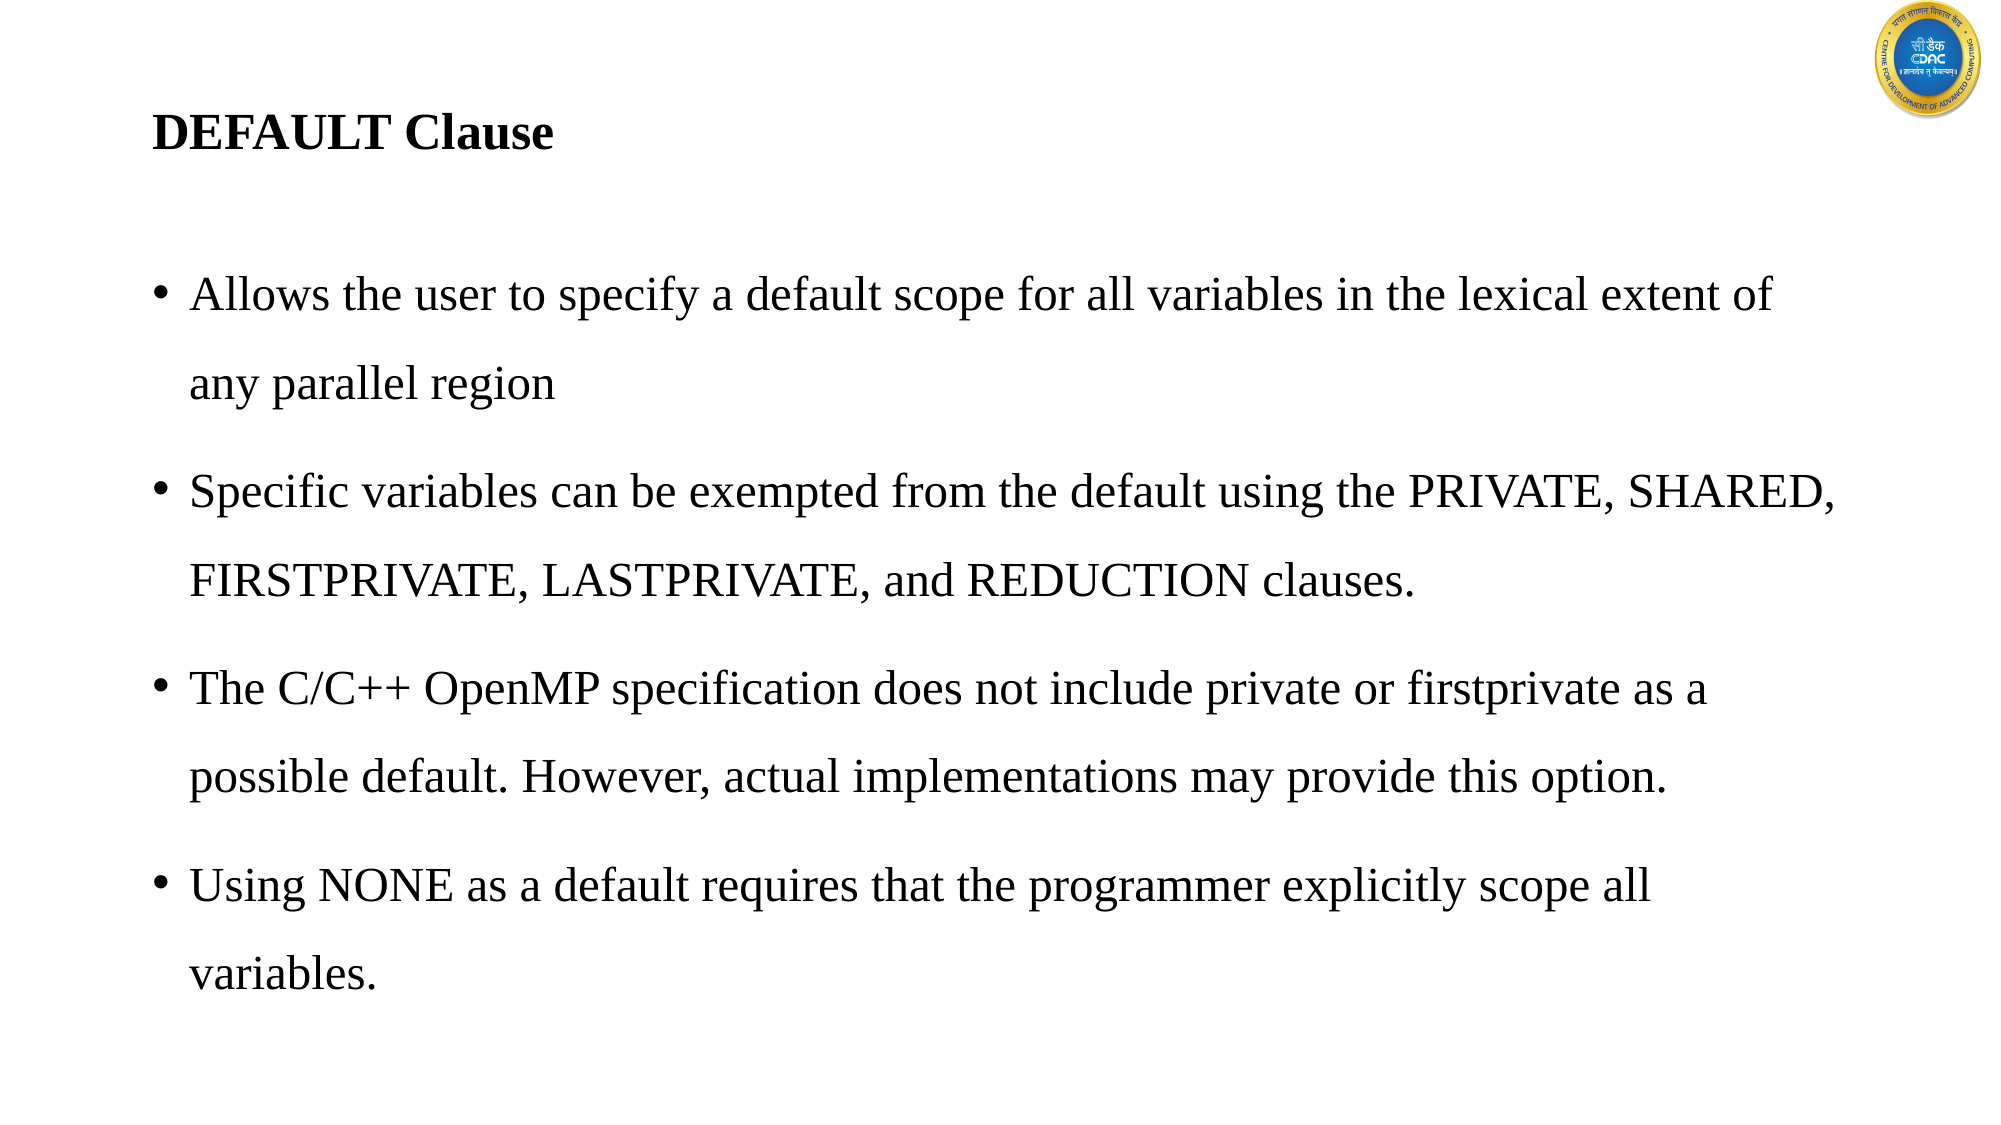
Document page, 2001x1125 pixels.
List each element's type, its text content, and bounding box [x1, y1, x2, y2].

title DEFAULT Clause [137, 59, 1863, 207]
picture [1874, 0, 1982, 120]
list Allows the user to specify a default scope for all variables in the lexical extent of any parallel region Specific variables can be exempted from the default using the PRIVATE, SHARED, FIRSTPRIVATE, LASTPRIVATE, and REDUCTION clauses. The C/C++ OpenMP specification does not include private or firstprivate as a possible default. However, actual implementations may provide this option. Using NONE as a default requires that the programmer explicitly scope all variables. [137, 224, 1863, 1014]
